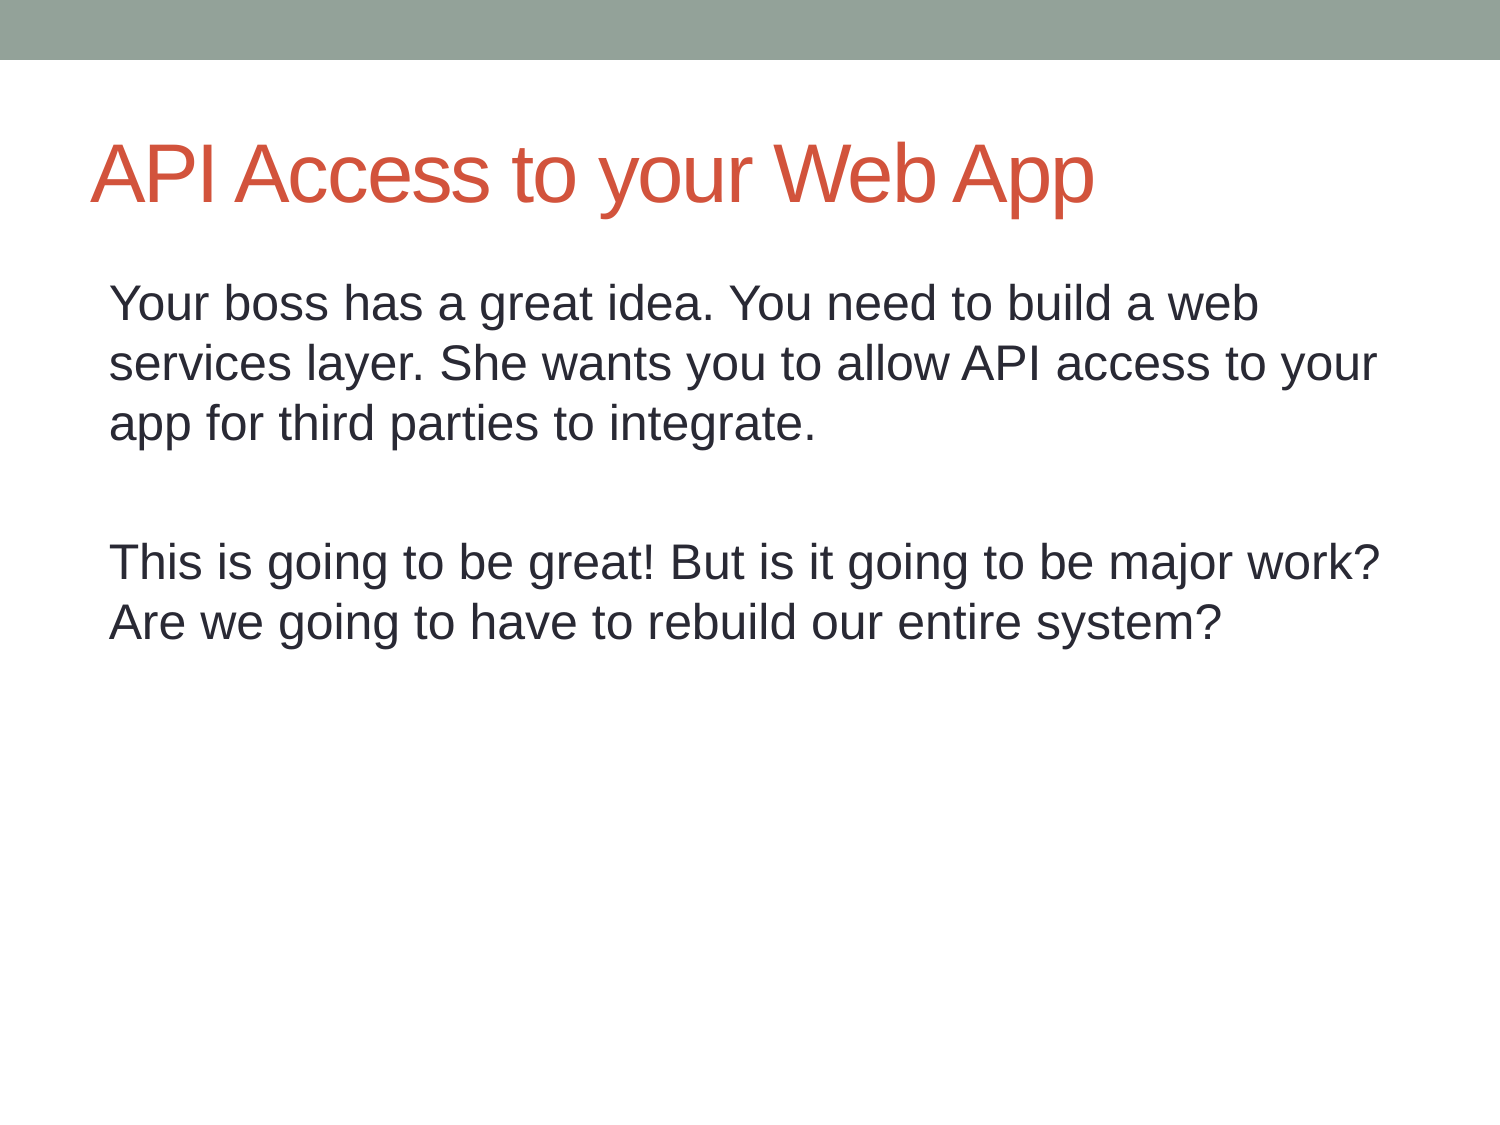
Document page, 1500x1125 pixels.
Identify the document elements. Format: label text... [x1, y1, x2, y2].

list Your boss has a great idea. You need to build a web services layer. She wants you to allow API access to your app for third parties to integrate. This is going to be great! But is it going to be major work? Are we going to have to rebuild our entire system? [75, 262, 1425, 1063]
title API Access to your Web App [75, 87, 1425, 250]
